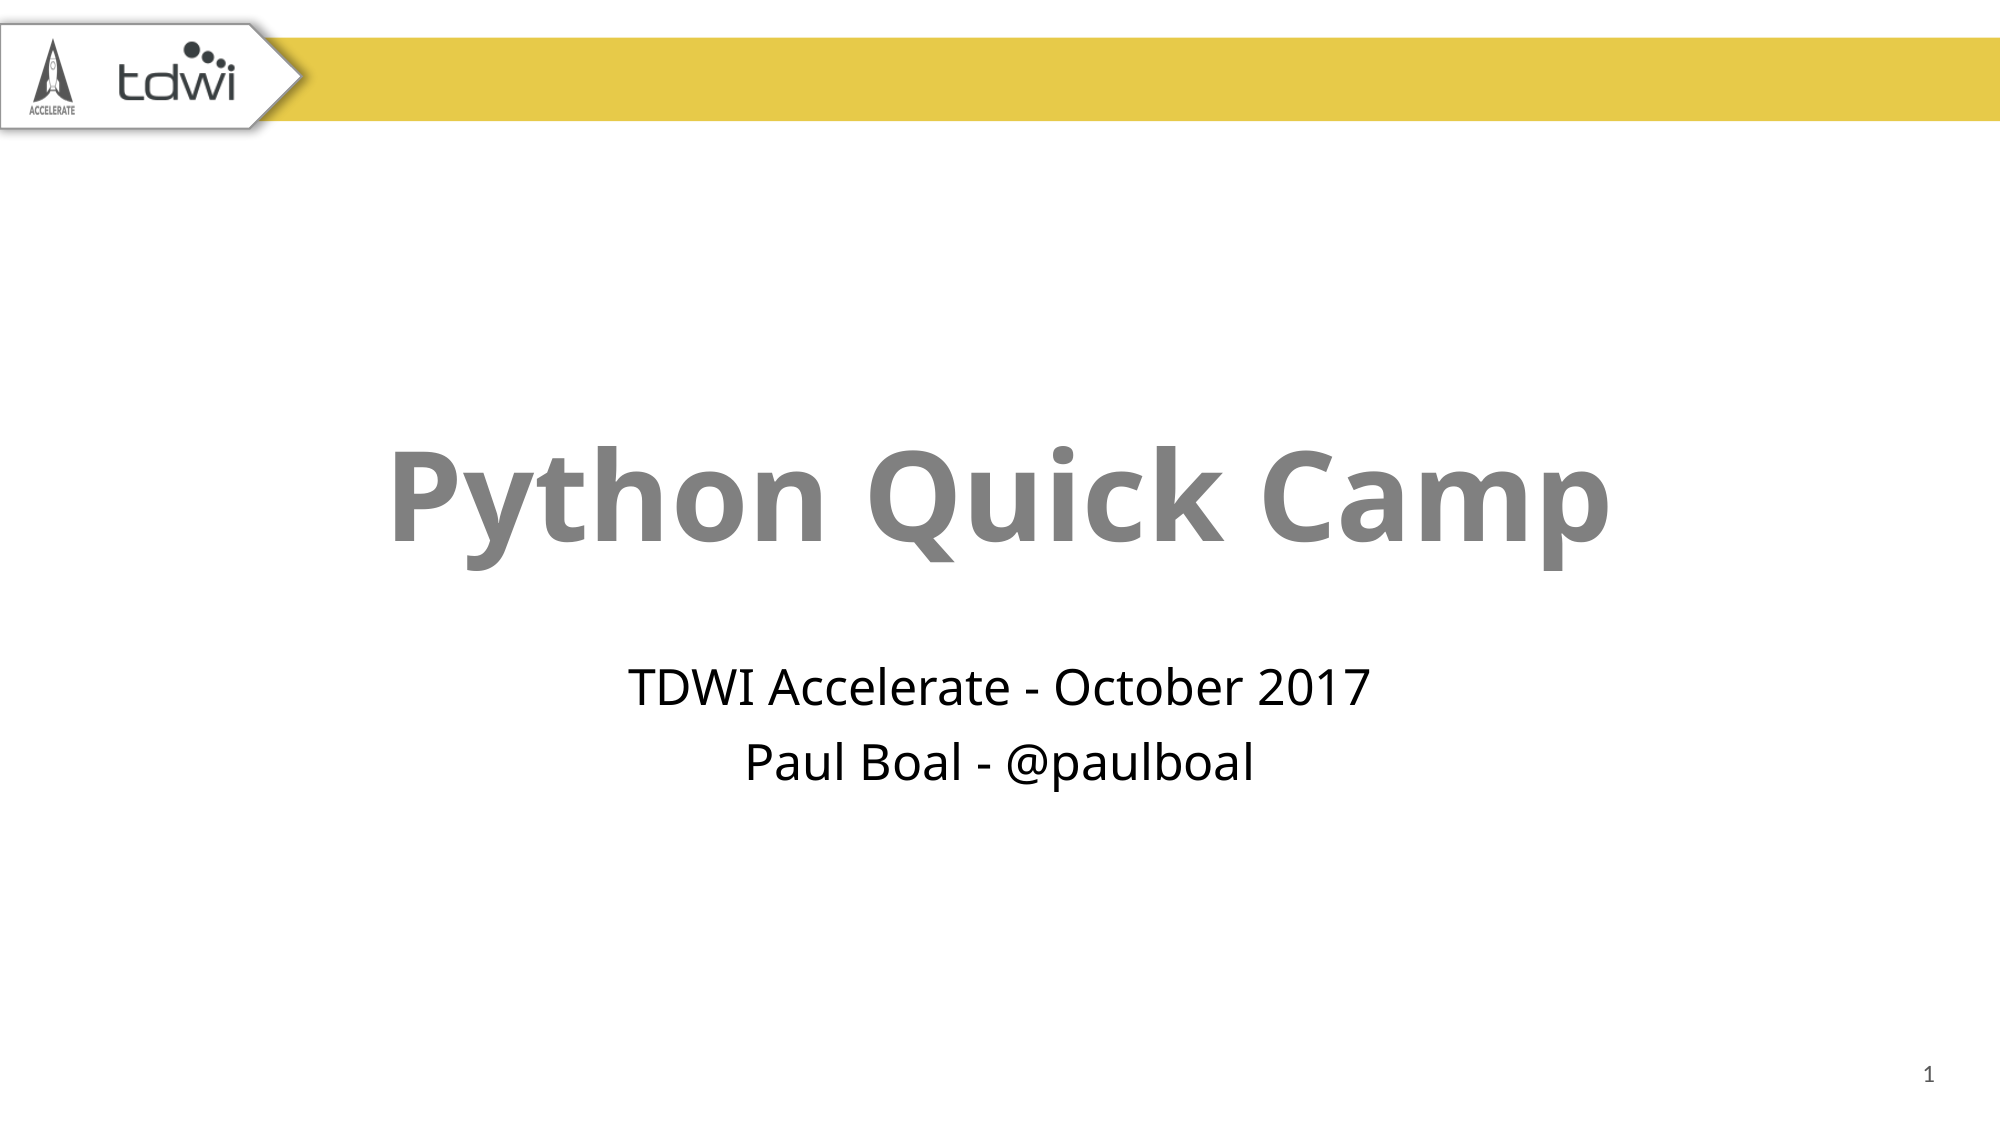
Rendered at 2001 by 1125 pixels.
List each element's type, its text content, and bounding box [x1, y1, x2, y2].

picture [115, 35, 239, 108]
title Python Quick Camp [249, 184, 1750, 576]
slide_number 1 [1500, 1042, 1950, 1103]
subtitle TDWI Accelerate - October 2017 Paul Boal - @paulboal [249, 590, 1750, 863]
